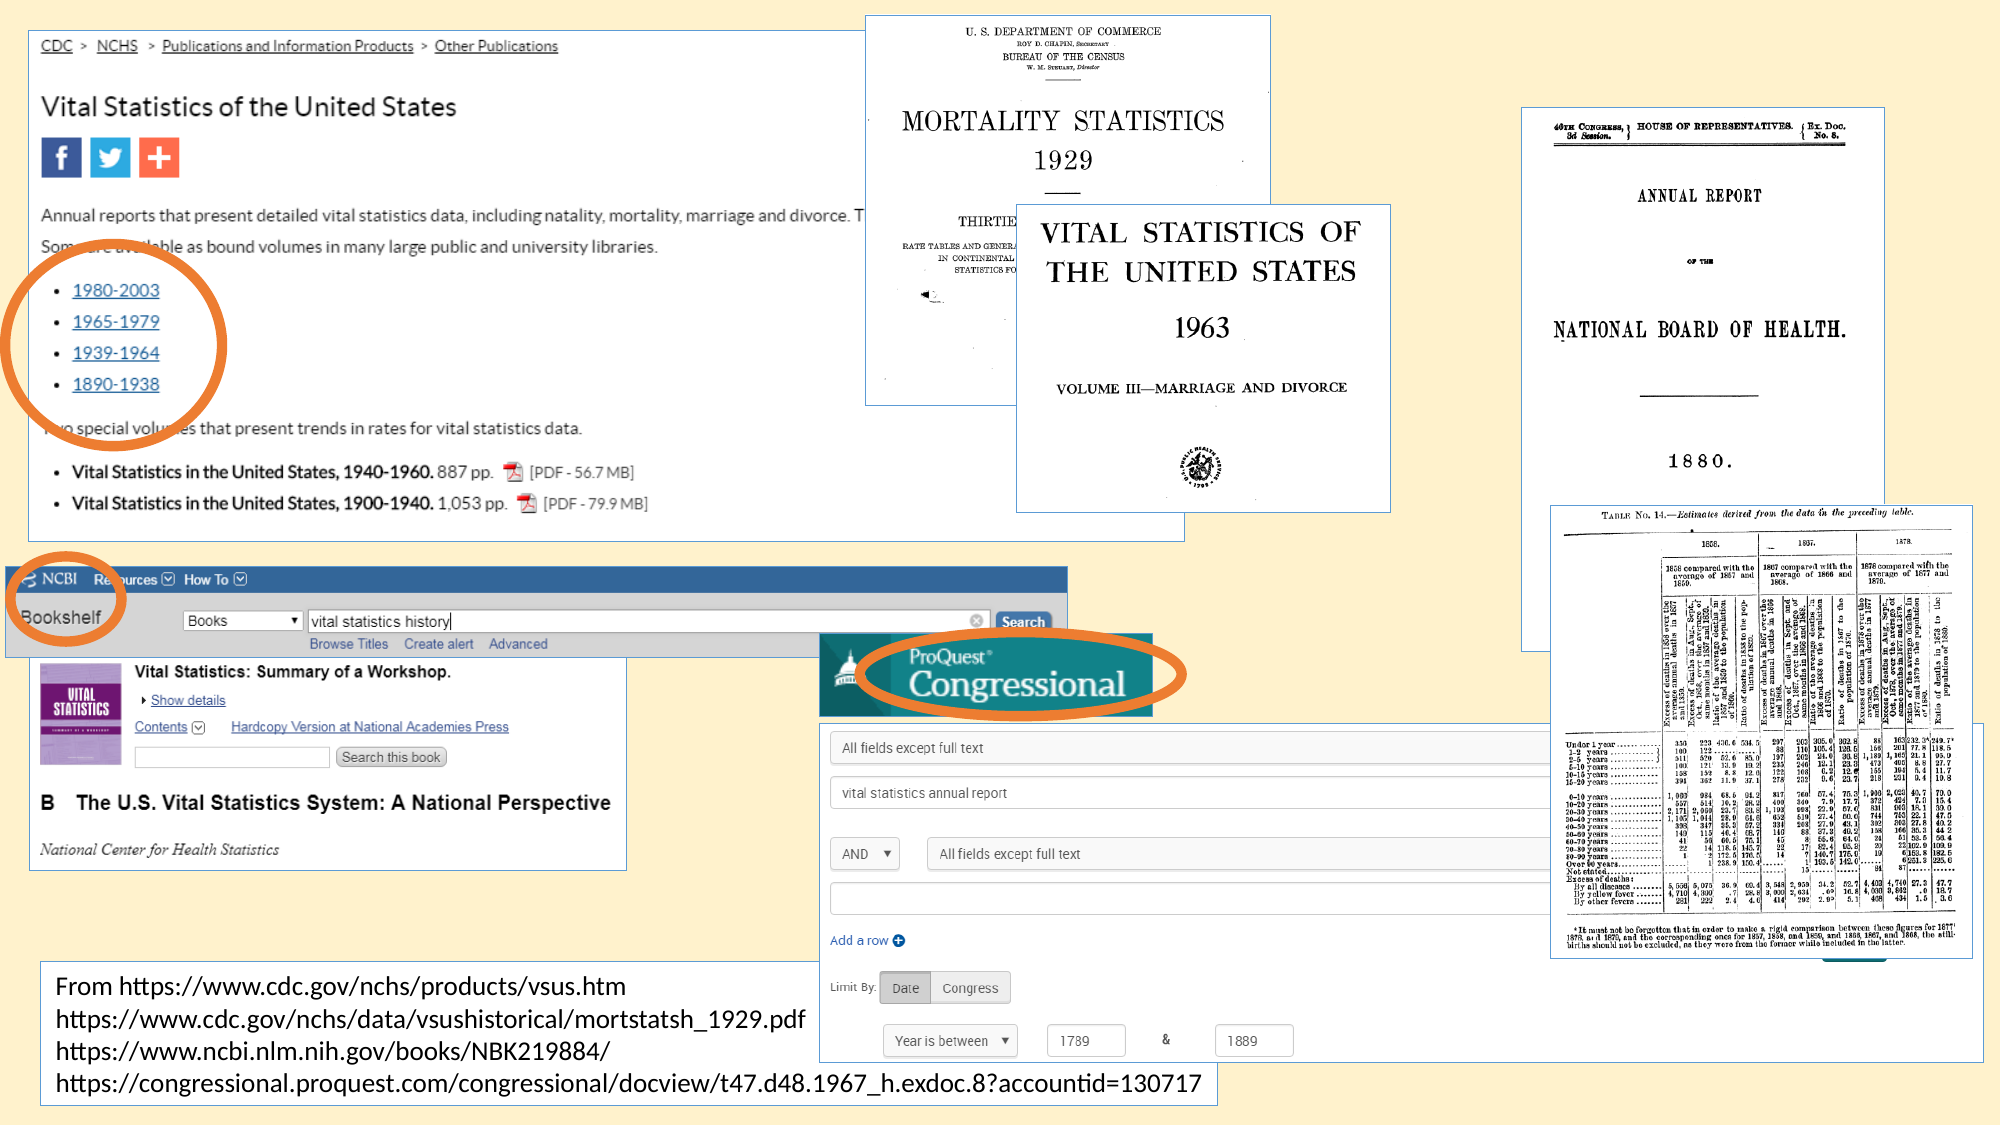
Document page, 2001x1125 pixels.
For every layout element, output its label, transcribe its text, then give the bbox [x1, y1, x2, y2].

text_box [4, 281, 28, 409]
text_box [28, 555, 103, 566]
picture [819, 107, 1984, 1063]
text_box [1153, 649, 1183, 700]
picture [28, 14, 1391, 542]
picture [5, 566, 1153, 871]
text_box From https://www.cdc.gov/nchs/products/vsus.htm https://www.cdc.gov/nchs/data/vsushistorical/mortstatsh_1929.pdf https://www.ncbi.nlm.nih.gov/books/NBK219884/ https://congressional.proquest.com/congressional/docview/t47.d48.1967_h.exdoc.8?accountid=130717 [40, 961, 1218, 1106]
